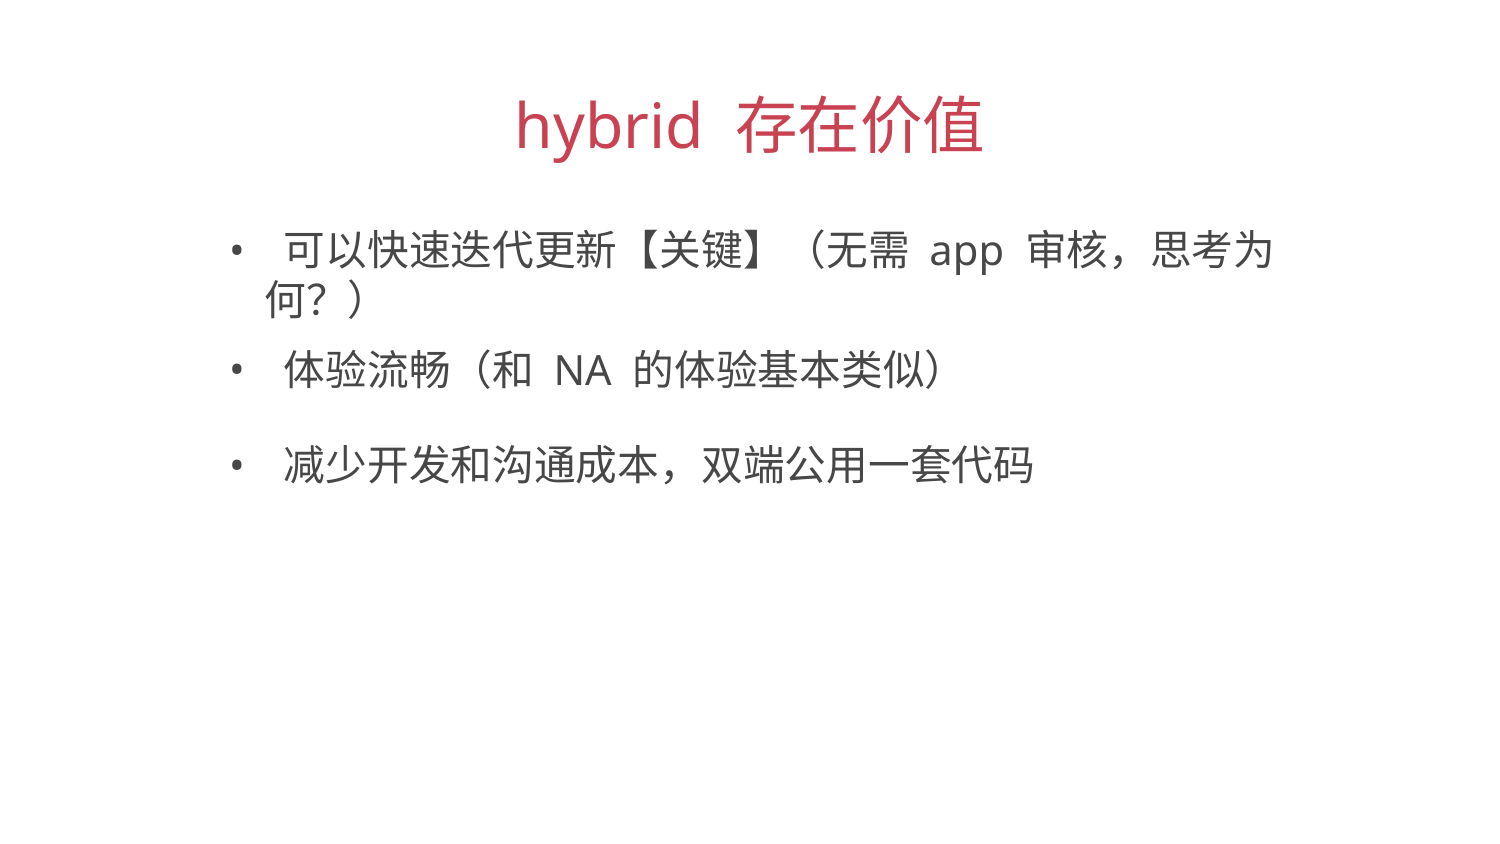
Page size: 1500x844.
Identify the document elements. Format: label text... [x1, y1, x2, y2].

text_box hybrid 存在价值 [514, 86, 986, 162]
text_box 可以快速迭代更新【关键】（无需 app 审核，思考为何？） [229, 224, 1365, 324]
text_box 减少开发和沟通成本，双端公用一套代码 [229, 438, 1220, 489]
text_box 体验流畅（和 NA 的体验基本类似） [229, 343, 1365, 394]
